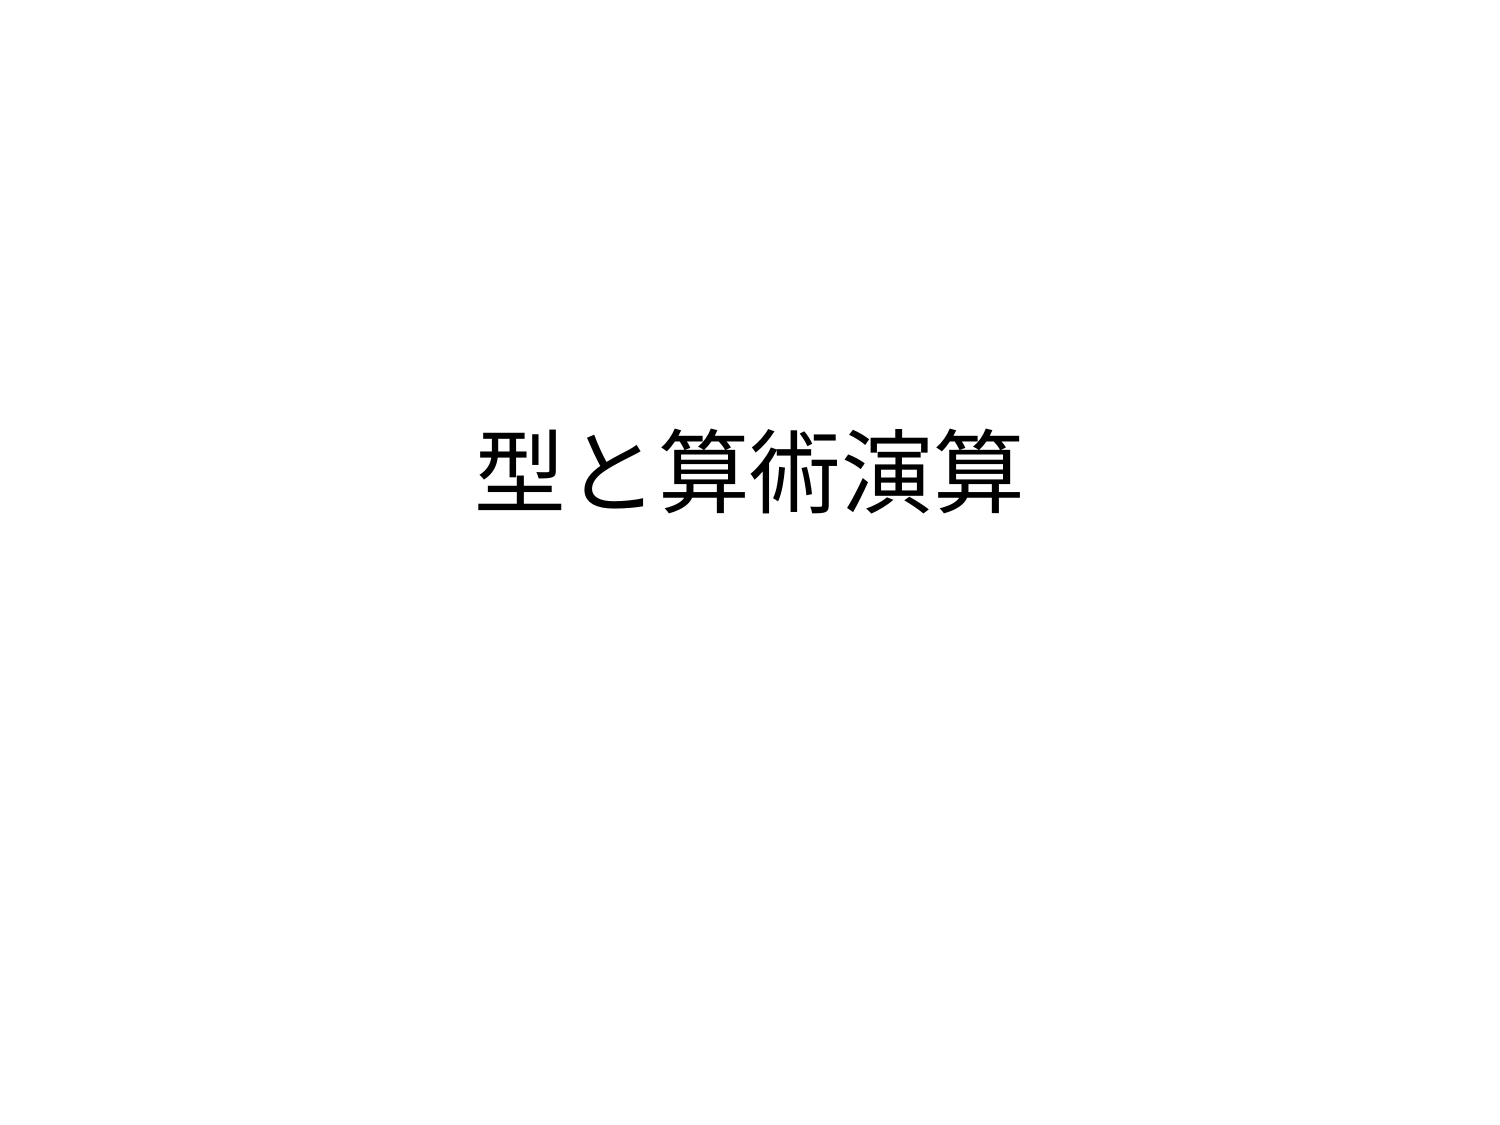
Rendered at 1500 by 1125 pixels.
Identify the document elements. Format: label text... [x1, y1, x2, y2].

title 型と算術演算 [112, 349, 1388, 591]
